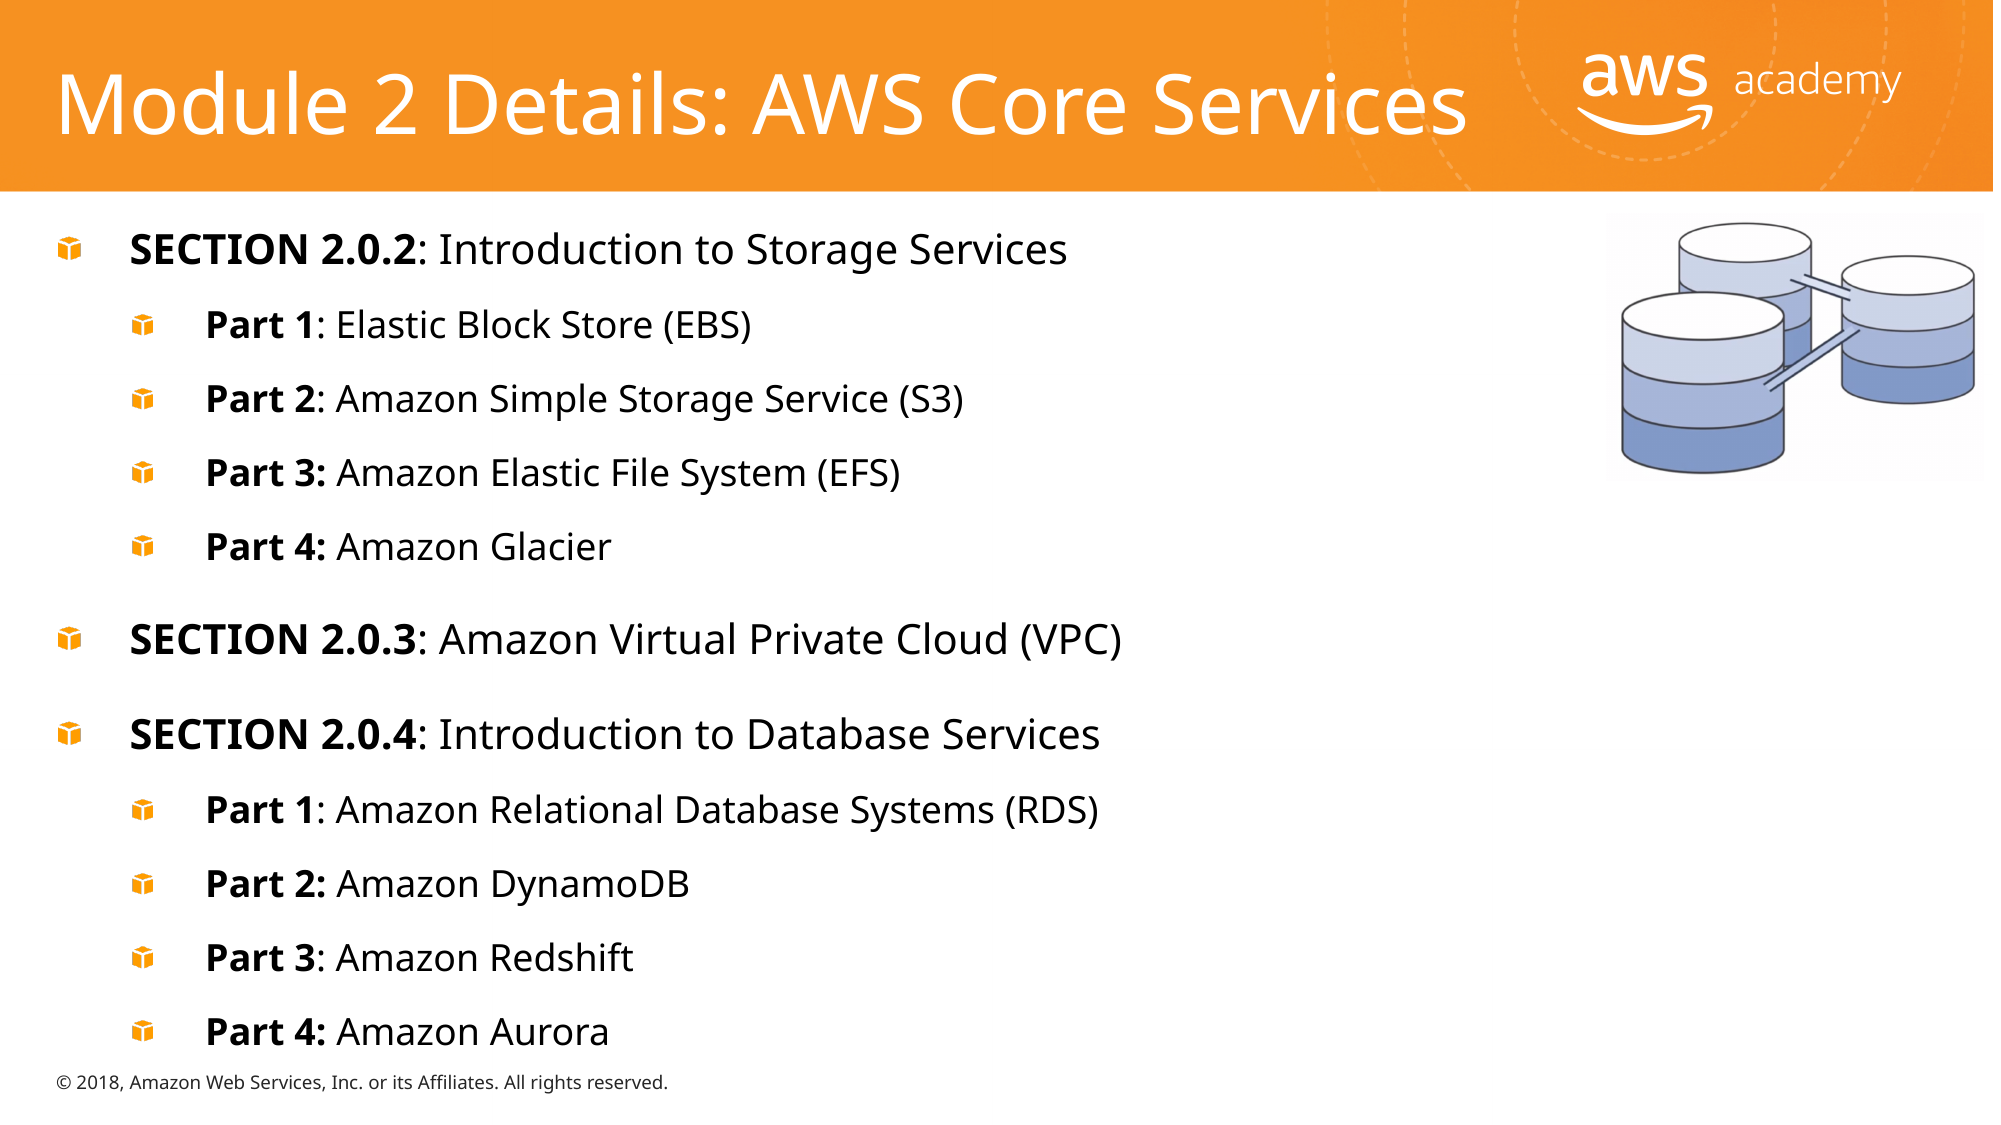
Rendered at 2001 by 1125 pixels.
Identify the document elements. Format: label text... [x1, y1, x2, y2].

list SECTION 2.0.2: Introduction to Storage Services Part 1: Elastic Block Store (EBS) Part 2: Amazon Simple Storage Service (S3) Part 3: Amazon Elastic File System (EFS) Part 4: Amazon Glacier SECTION 2.0.3: Amazon Virtual Private Cloud (VPC) SECTION 2.0.4: Introduction to Database Services Part 1: Amazon Relational Database Systems (RDS) Part 2: Amazon DynamoDB Part 3: Amazon Redshift Part 4: Amazon Aurora [39, 220, 1765, 1076]
title Module 2 Details: AWS Core Services [39, 43, 1500, 172]
picture [0, 0, 1993, 1125]
